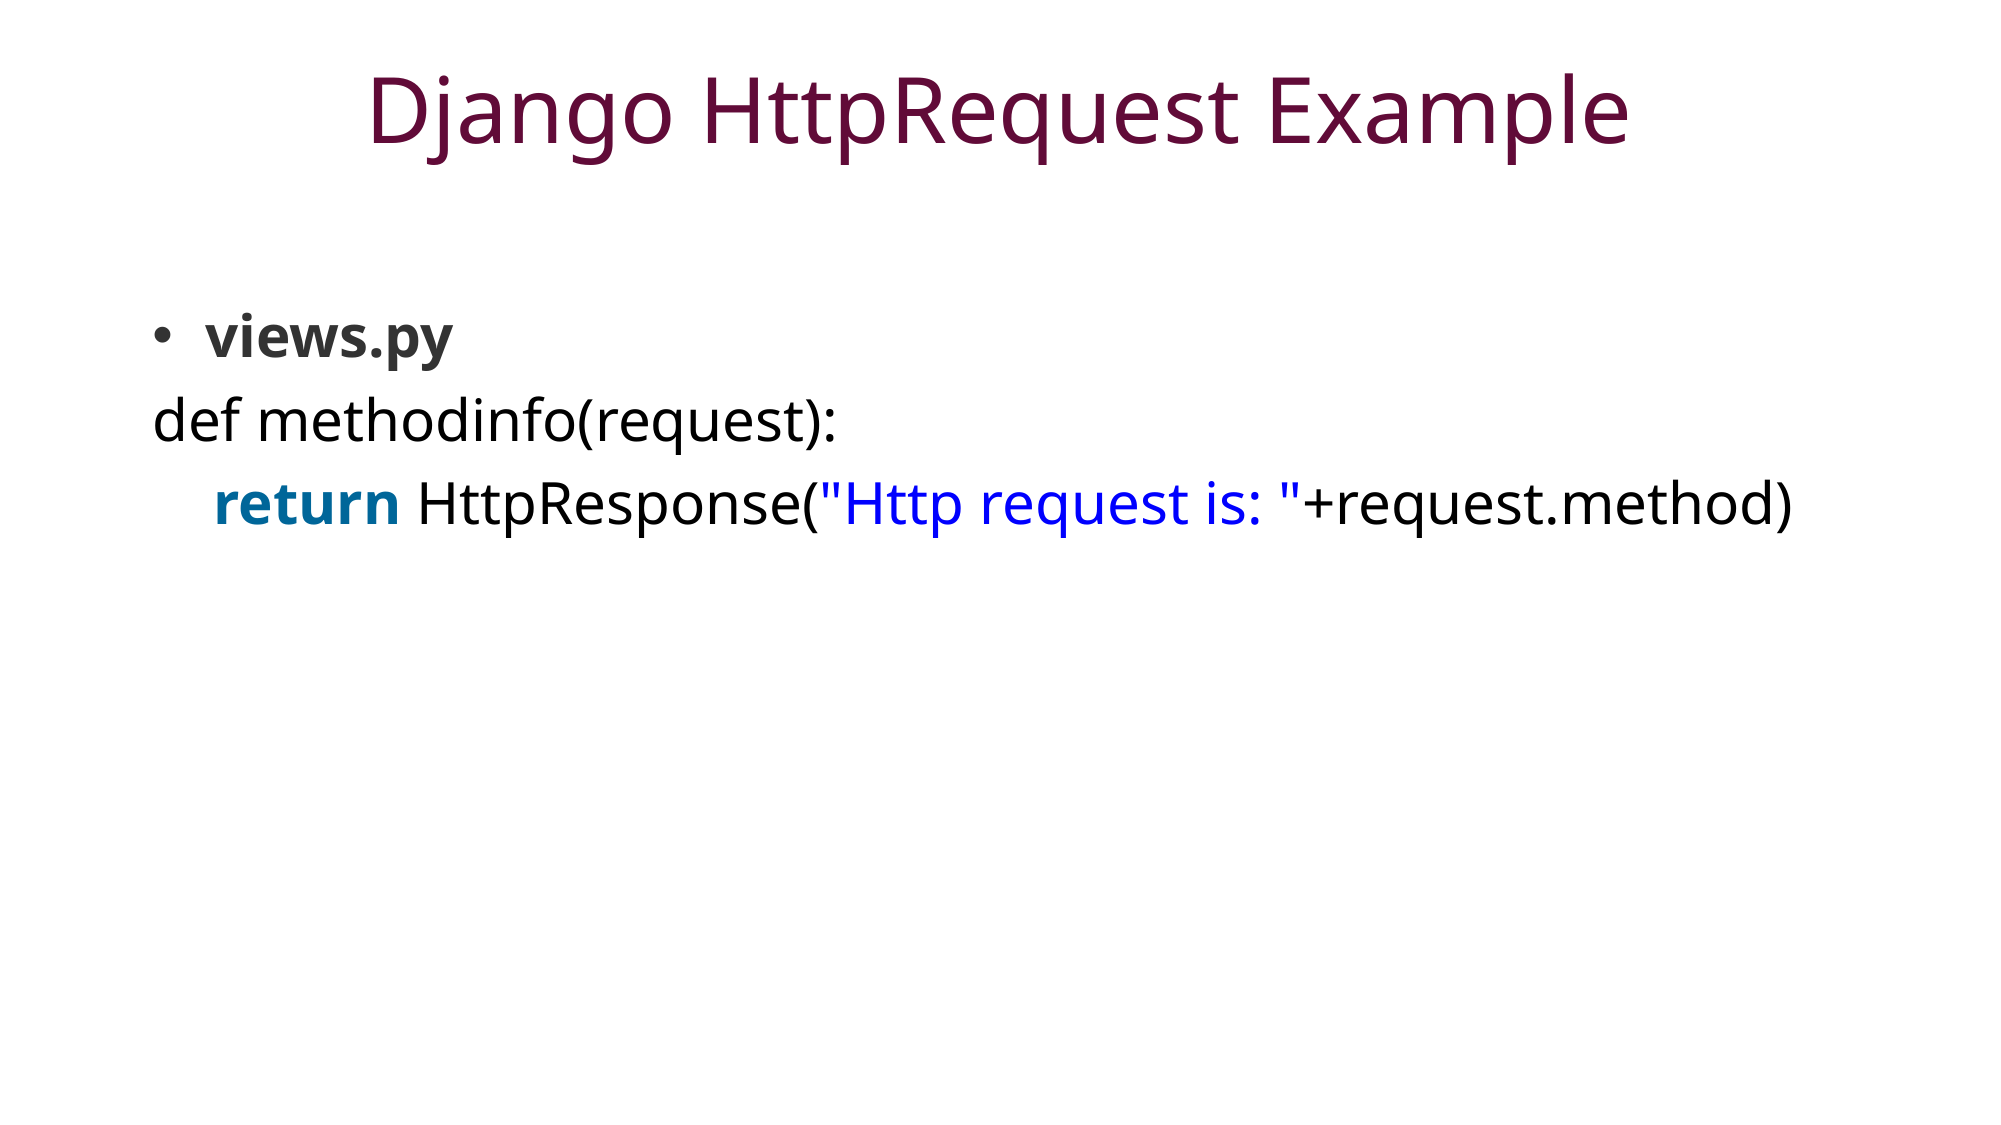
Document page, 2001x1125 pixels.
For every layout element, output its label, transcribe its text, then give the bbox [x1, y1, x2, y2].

title Django HttpRequest Example [137, 59, 1863, 278]
list views.py def methodinfo(request): return HttpResponse("Http request is: "+request.method) [137, 299, 1863, 1014]
